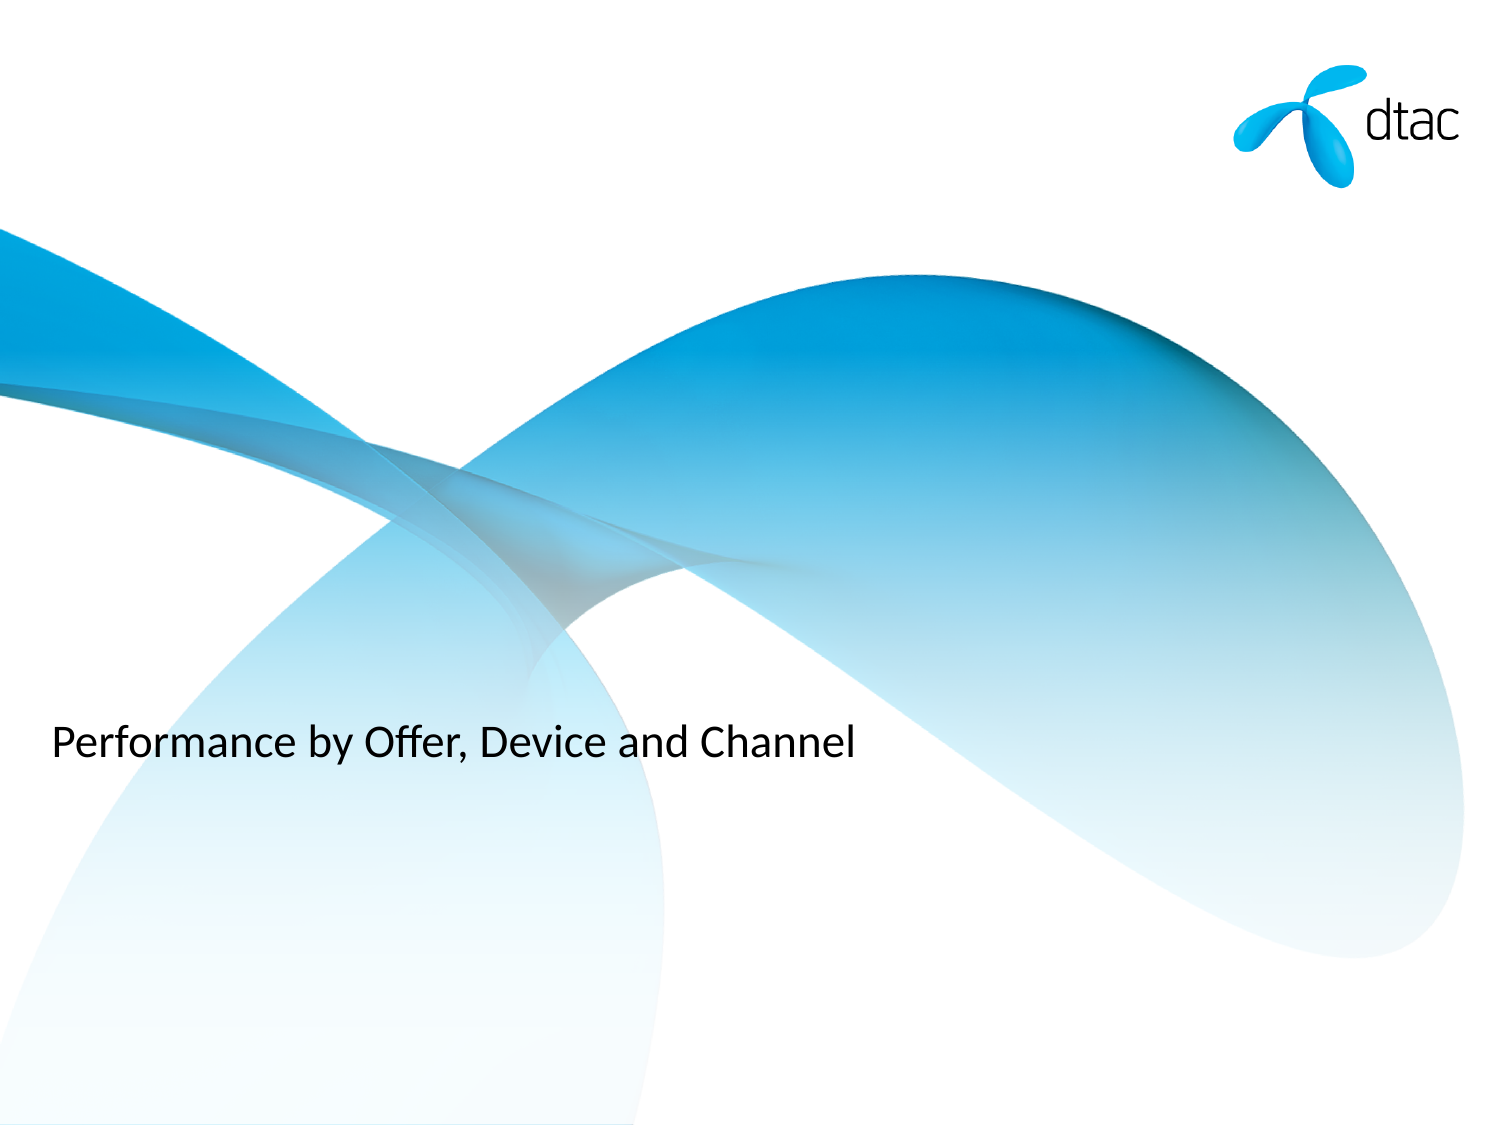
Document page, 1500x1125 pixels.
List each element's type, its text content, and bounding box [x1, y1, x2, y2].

list Performance by Offer, Device and Channel [36, 709, 1053, 977]
picture [0, 0, 1500, 1125]
